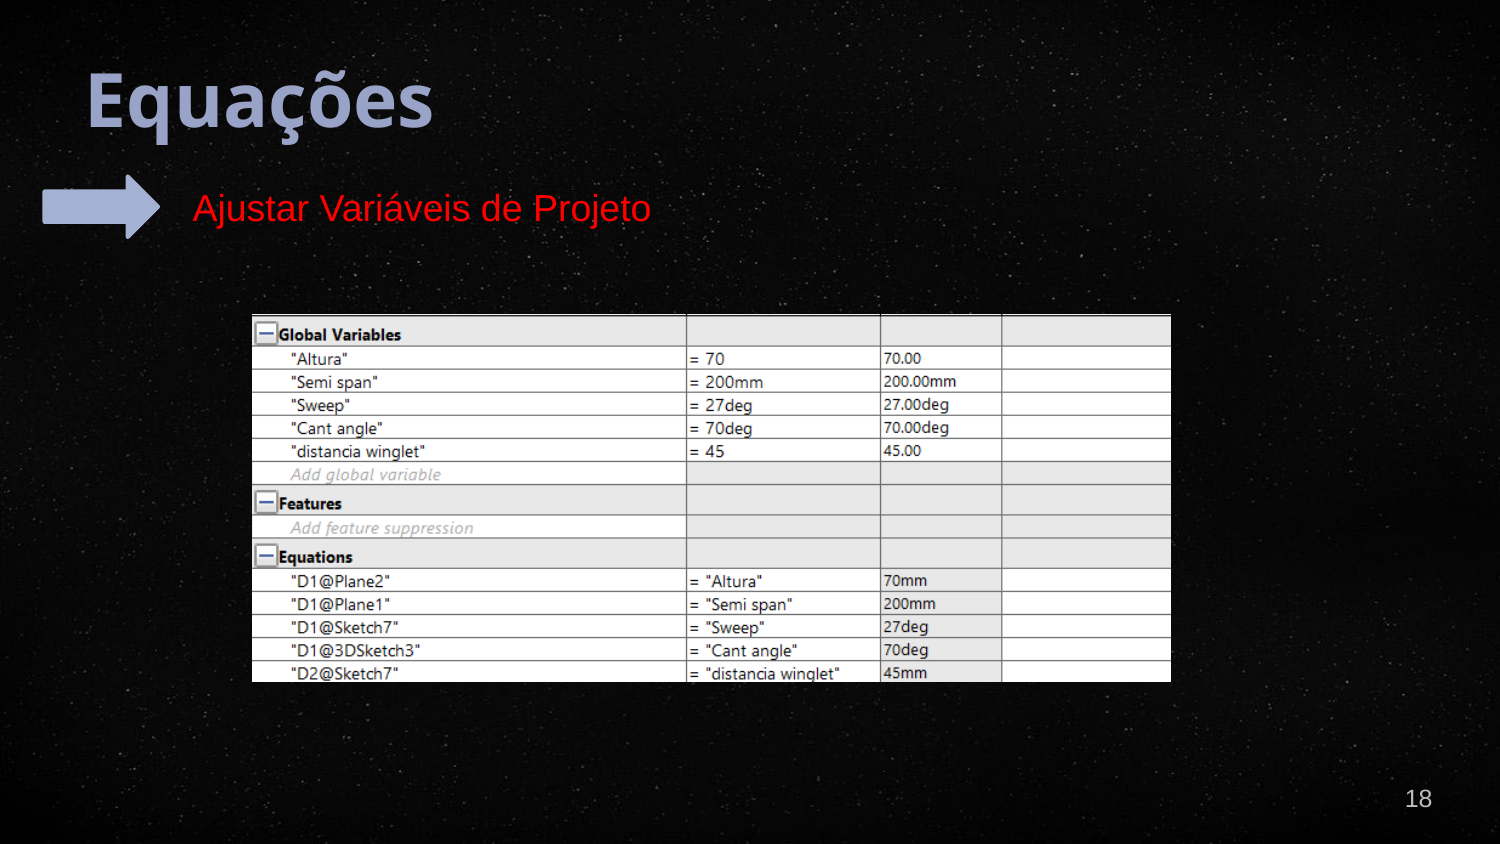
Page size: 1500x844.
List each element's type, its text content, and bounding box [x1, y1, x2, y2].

title Equações [0, 0, 520, 158]
text_box Ajustar Variáveis de Projeto [177, 176, 750, 237]
slide_number 18 [1389, 764, 1480, 830]
picture [0, 0, 1500, 844]
text_box [42, 174, 161, 239]
